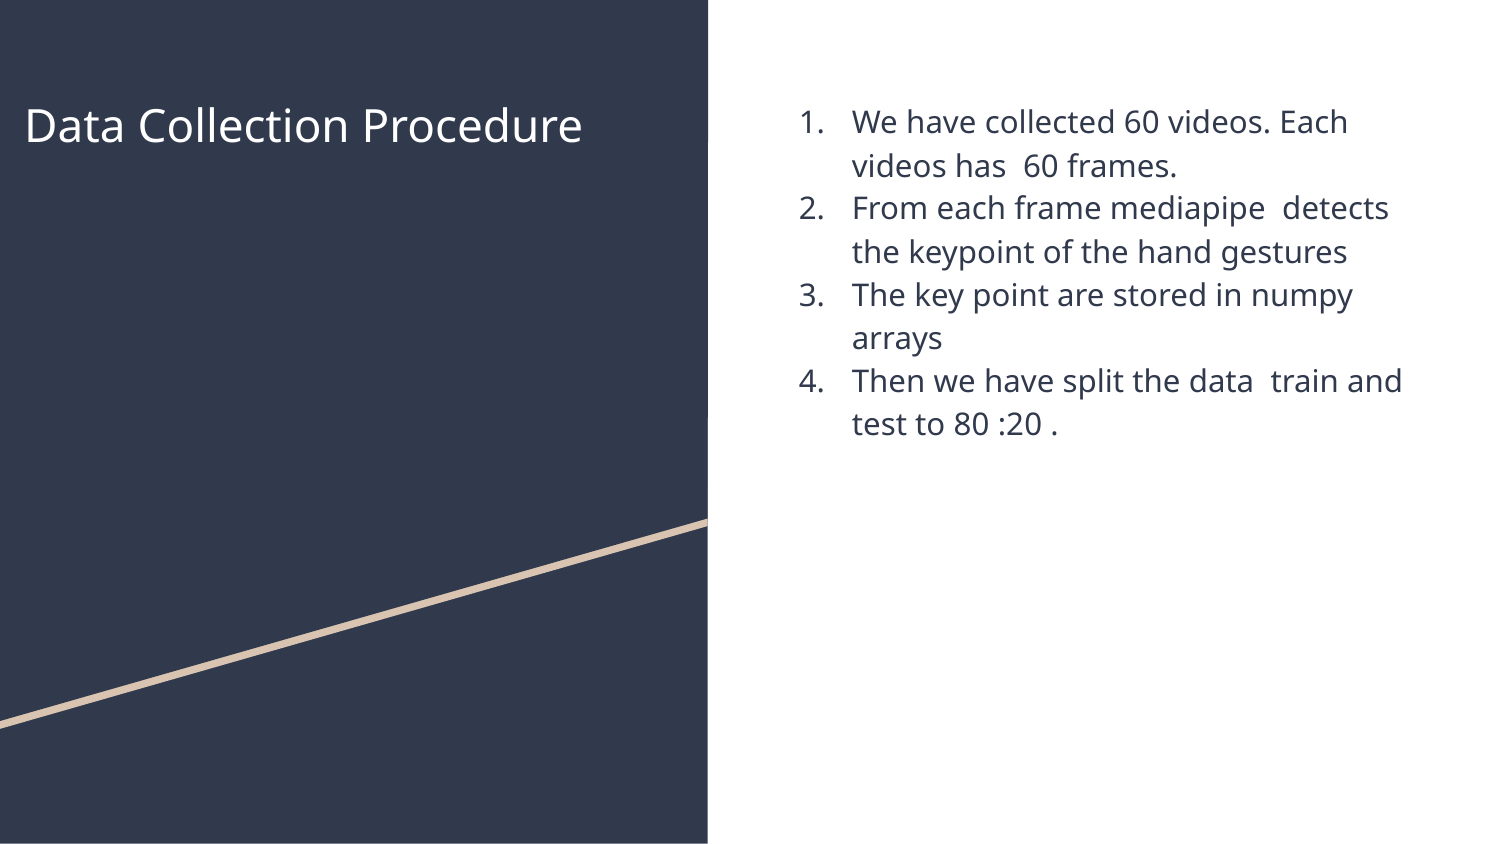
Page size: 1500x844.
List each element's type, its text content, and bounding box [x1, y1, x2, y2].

title Data Collection Procedure [9, 82, 660, 494]
list We have collected 60 videos. Each videos has 60 frames. From each frame mediapipe detects the keypoint of the hand gestures The key point are stored in numpy arrays Then we have split the data train and test to 80 :20 . [761, 82, 1446, 755]
